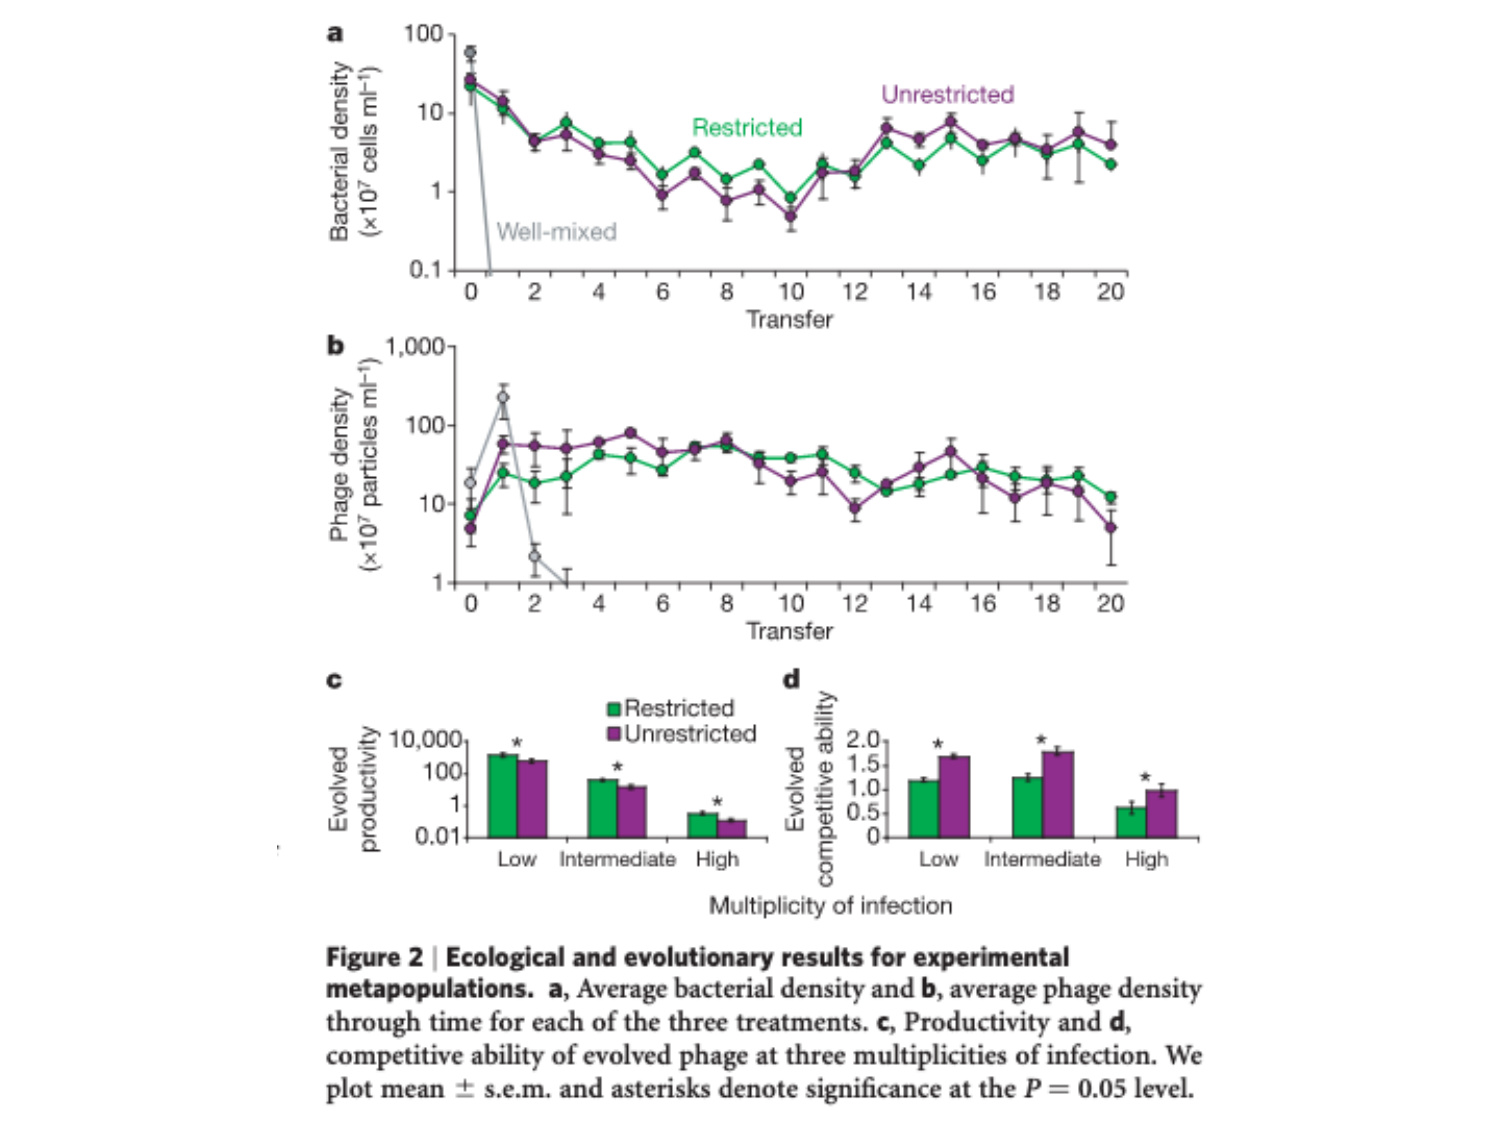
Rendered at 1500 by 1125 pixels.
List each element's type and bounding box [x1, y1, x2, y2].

picture [276, 3, 1224, 1122]
